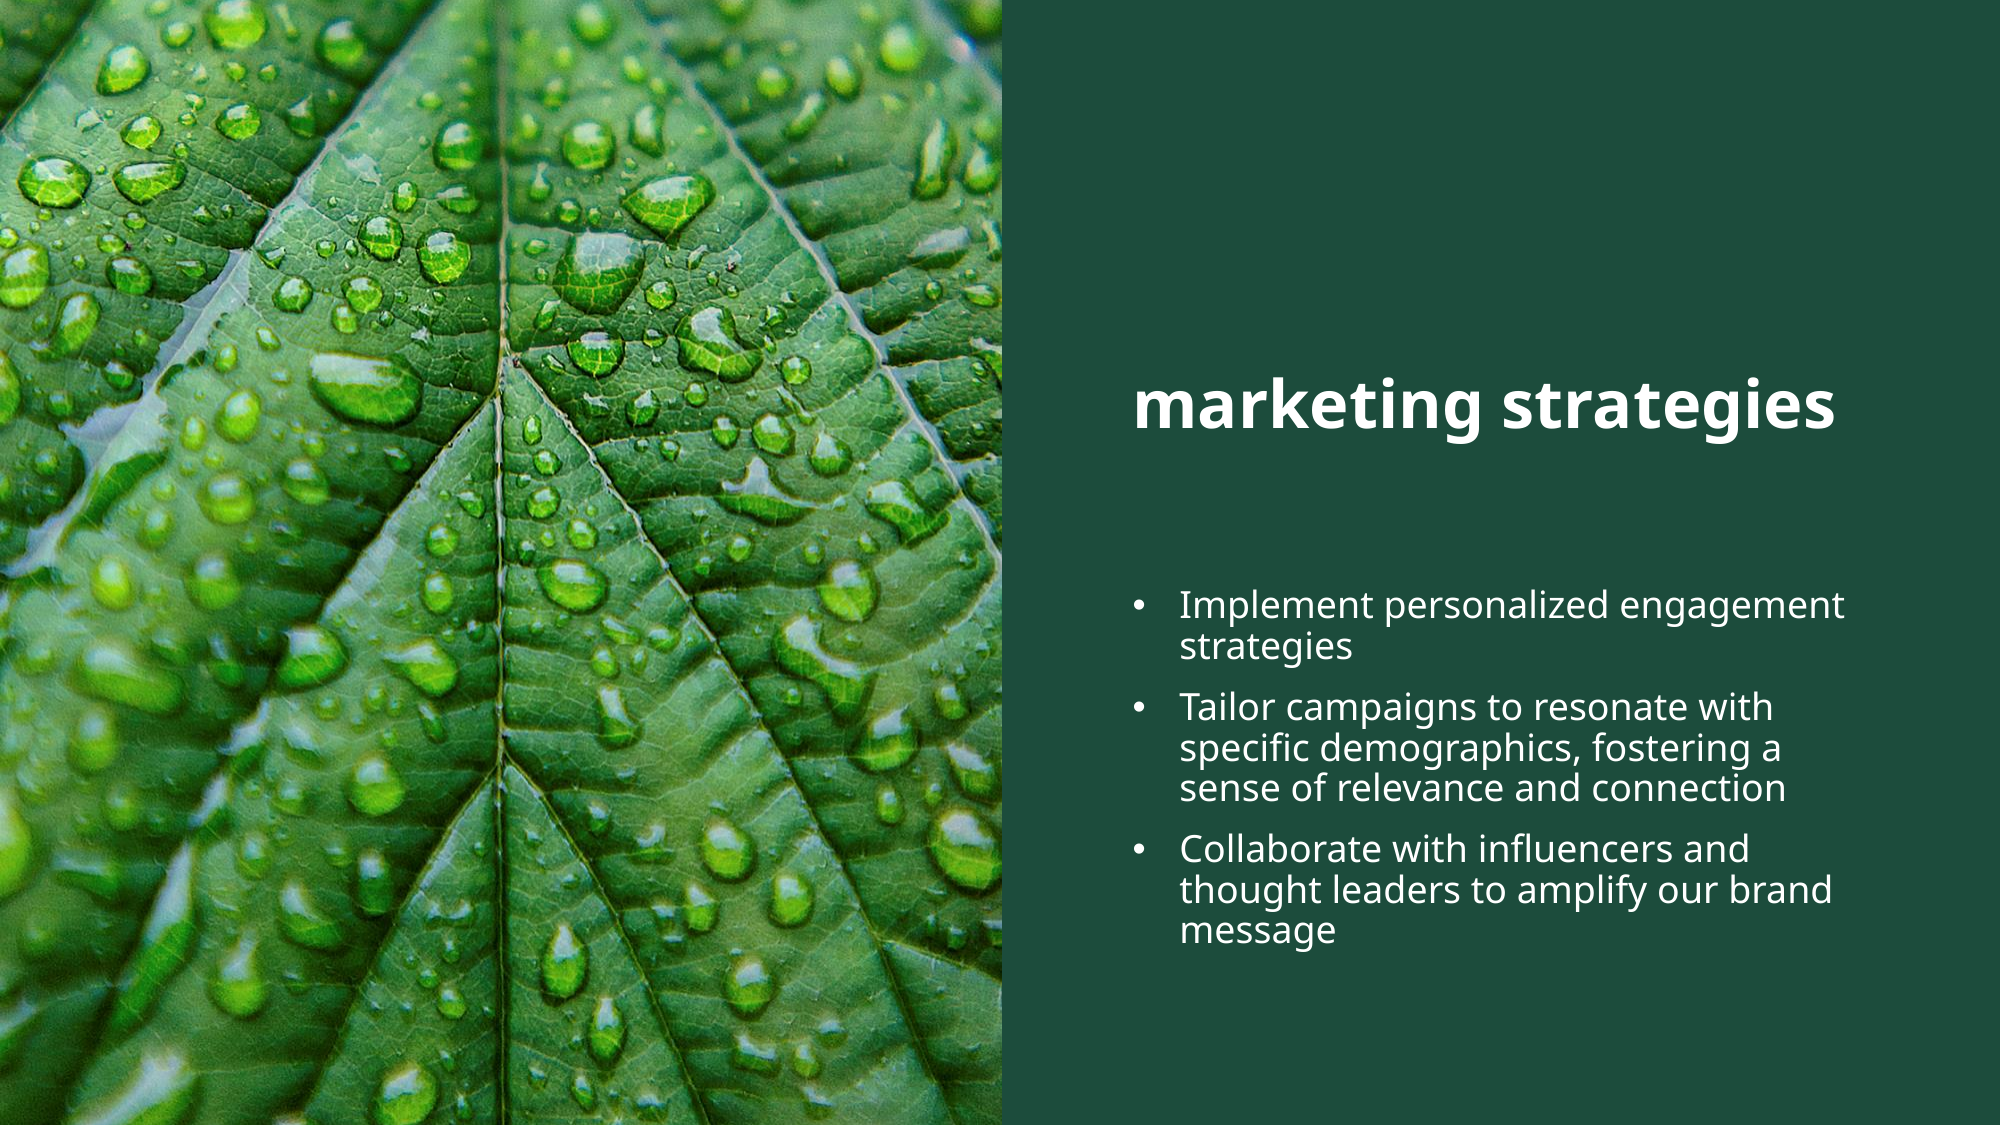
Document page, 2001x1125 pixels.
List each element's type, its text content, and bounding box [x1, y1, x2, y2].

title marketing strategies [1117, 135, 1883, 450]
picture [0, 0, 1002, 1125]
list Implement personalized engagement strategies Tailor campaigns to resonate with specific demographics, fostering a sense of relevance and connection Collaborate with influencers and thought leaders to amplify our brand message [1117, 578, 1883, 965]
